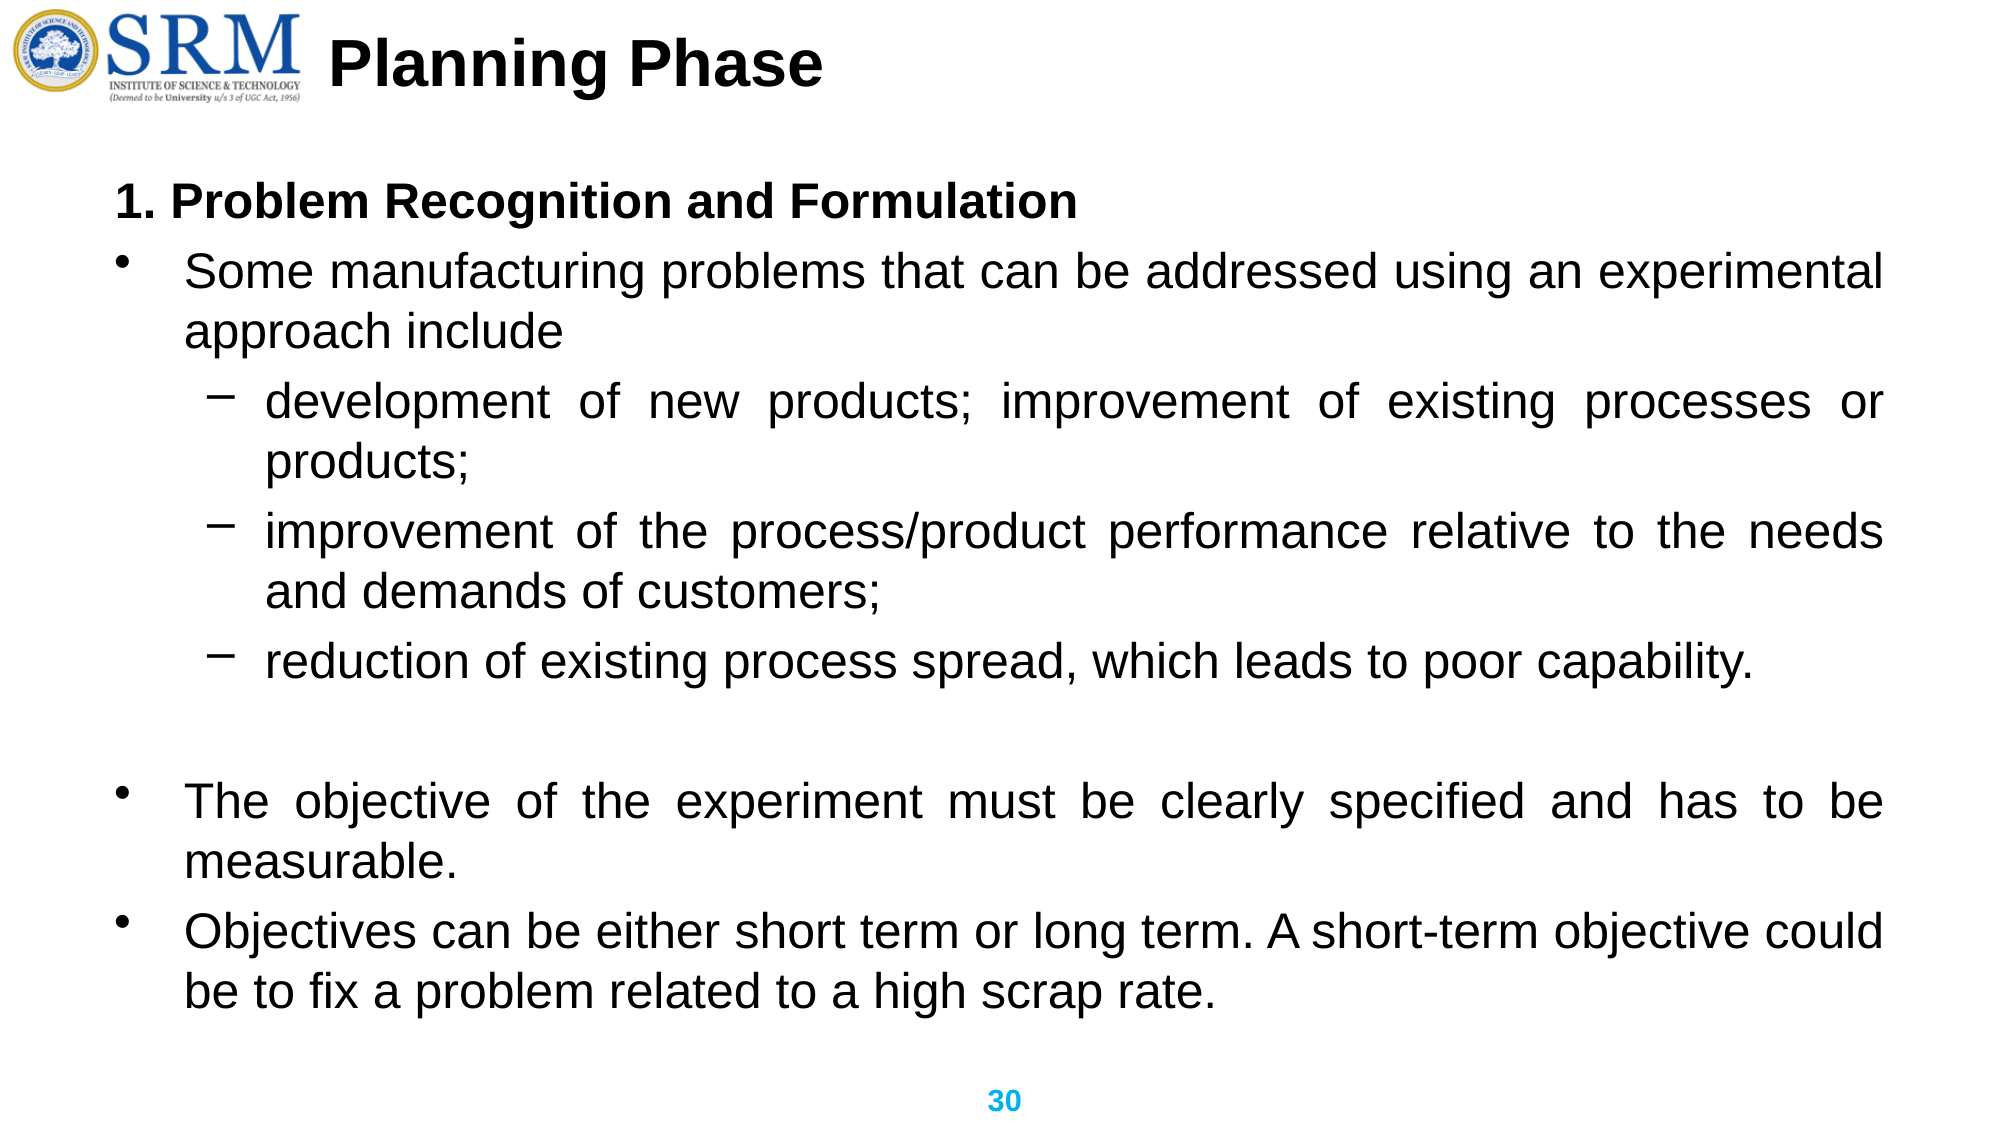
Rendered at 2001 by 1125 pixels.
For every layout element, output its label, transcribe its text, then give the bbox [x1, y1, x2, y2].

slide_number 30 [924, 1072, 1085, 1125]
list 1. Problem Recognition and Formulation Some manufacturing problems that can be addressed using an experimental approach include development of new products; improvement of existing processes or products; improvement of the process/product performance relative to the needs and demands of customers; reduction of existing process spread, which leads to poor capability. The objective of the experiment must be clearly specified and has to be measurable. Objectives can be either short term or long term. A short-term objective could be to fix a problem related to a high scrap rate. [99, 160, 1900, 1005]
title Planning Phase [313, 23, 1998, 95]
picture [1, 0, 309, 119]
